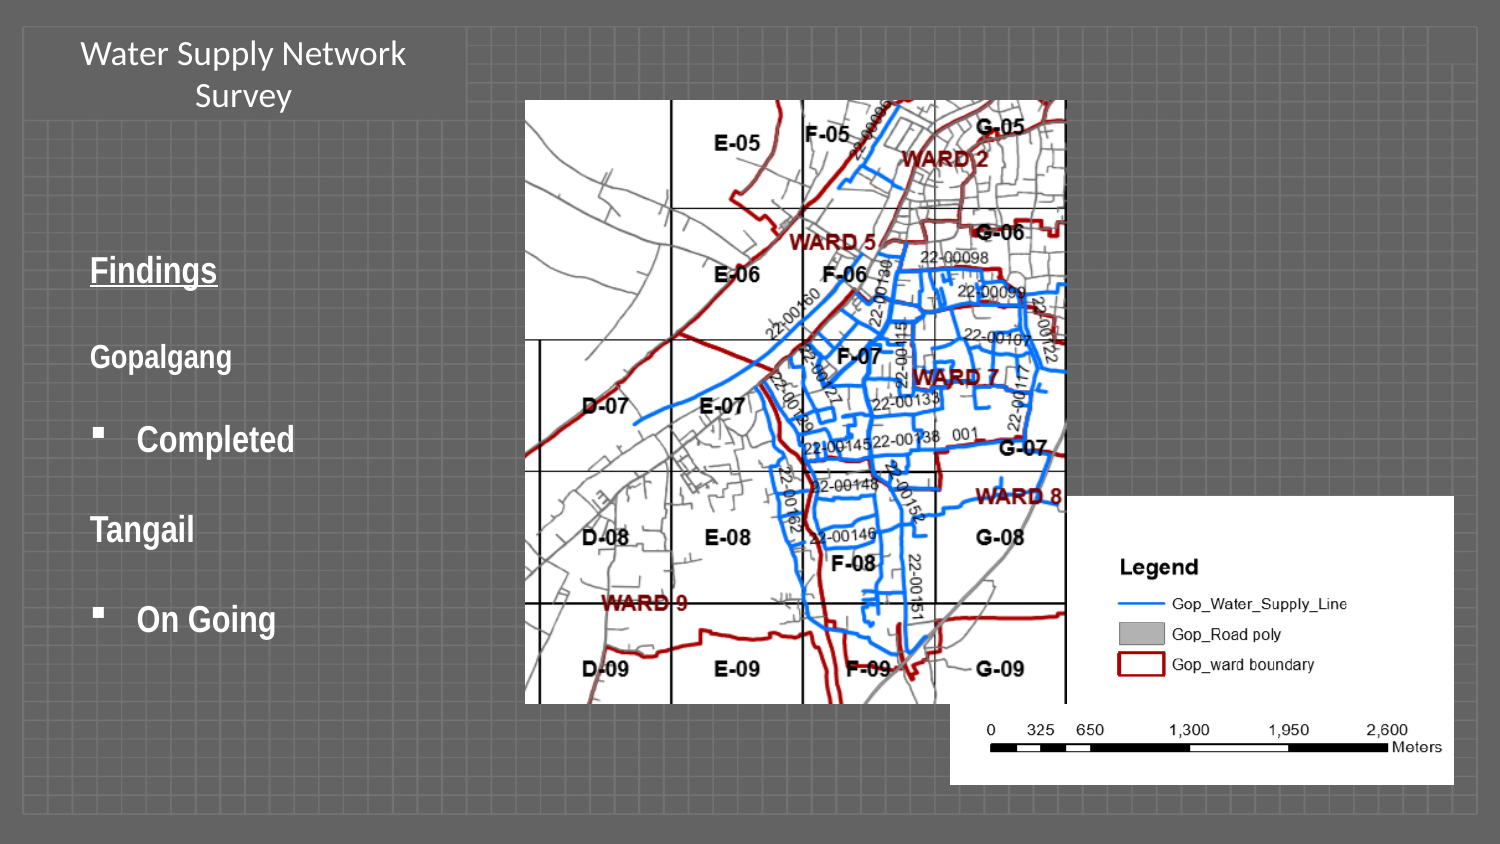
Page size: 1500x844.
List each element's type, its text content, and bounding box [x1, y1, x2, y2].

title Water Supply Network Survey [24, 21, 463, 123]
picture [0, 0, 1500, 844]
text_box Findings Gopalgang Completed Tangail On Going [74, 238, 825, 738]
